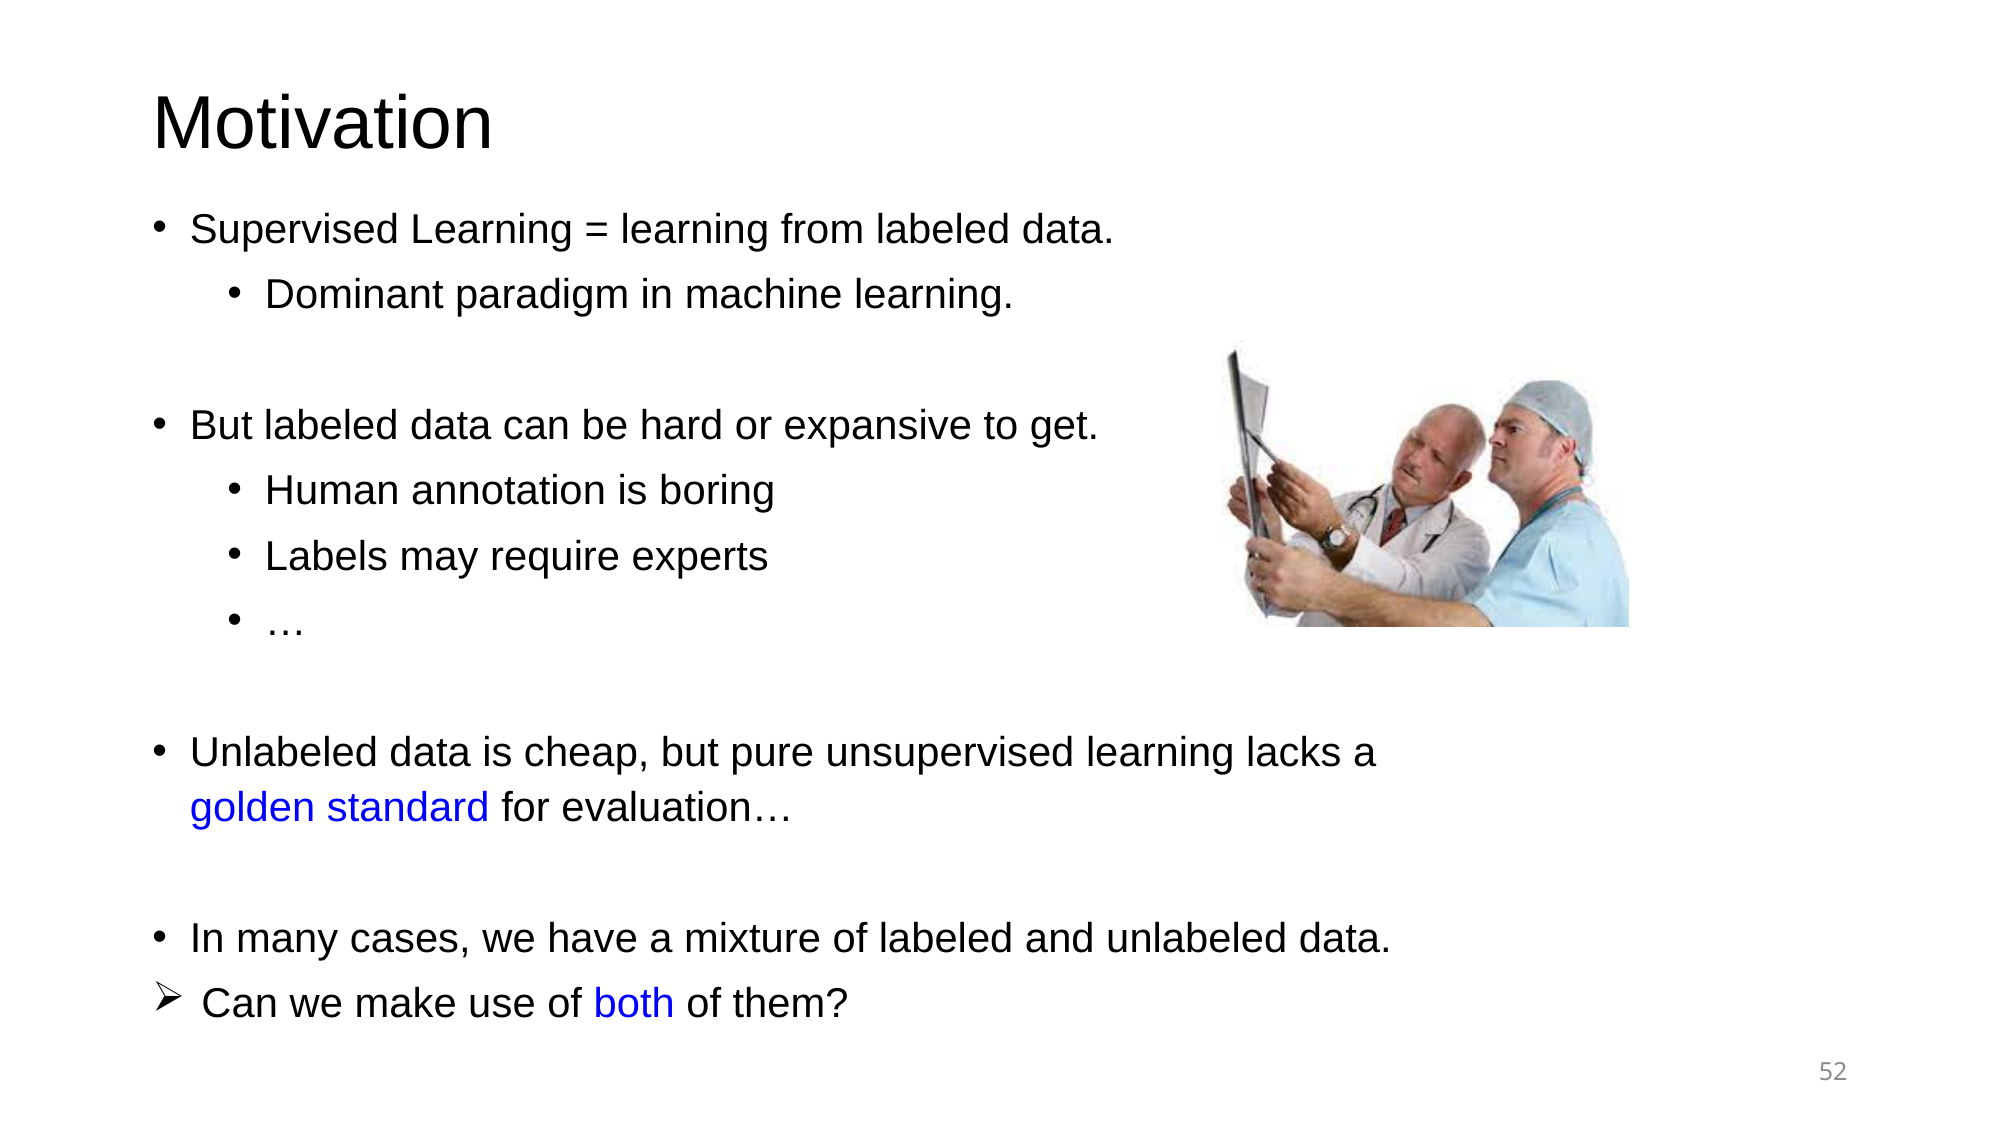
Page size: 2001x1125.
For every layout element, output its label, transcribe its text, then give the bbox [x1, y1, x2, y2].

title Motivation [137, 59, 1863, 189]
slide_number 52 [1412, 1042, 1863, 1103]
picture [1196, 340, 1629, 627]
list Supervised Learning = learning from labeled data. Dominant paradigm in machine learning. But labeled data can be hard or expansive to get. Human annotation is boring Labels may require experts … Unlabeled data is cheap, but pure unsupervised learning lacks a golden standard for evaluation… In many cases, we have a mixture of labeled and unlabeled data. Can we make use of both of them? [137, 188, 1497, 1066]
